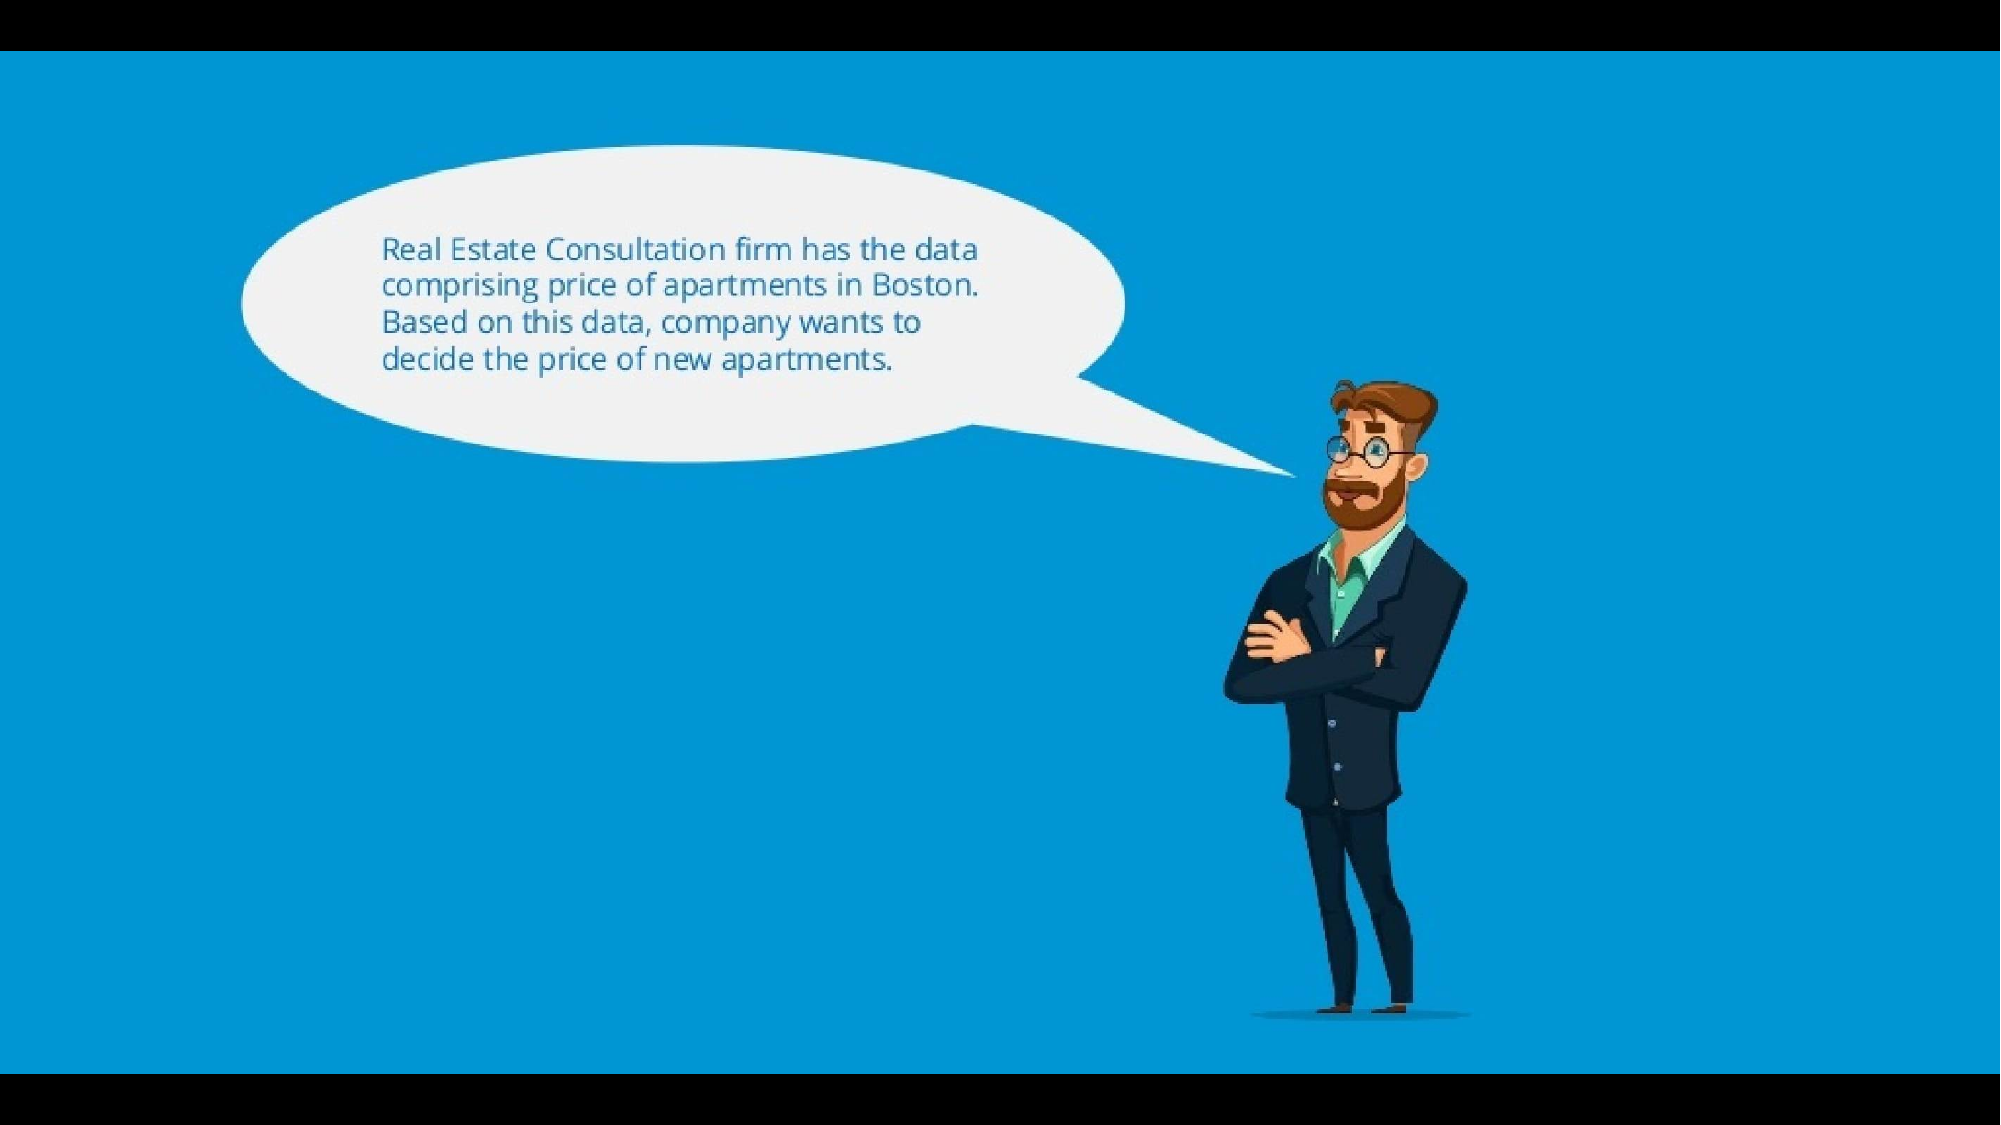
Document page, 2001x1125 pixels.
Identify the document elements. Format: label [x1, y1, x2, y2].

picture [239, 143, 1295, 478]
picture [1222, 378, 1469, 1016]
